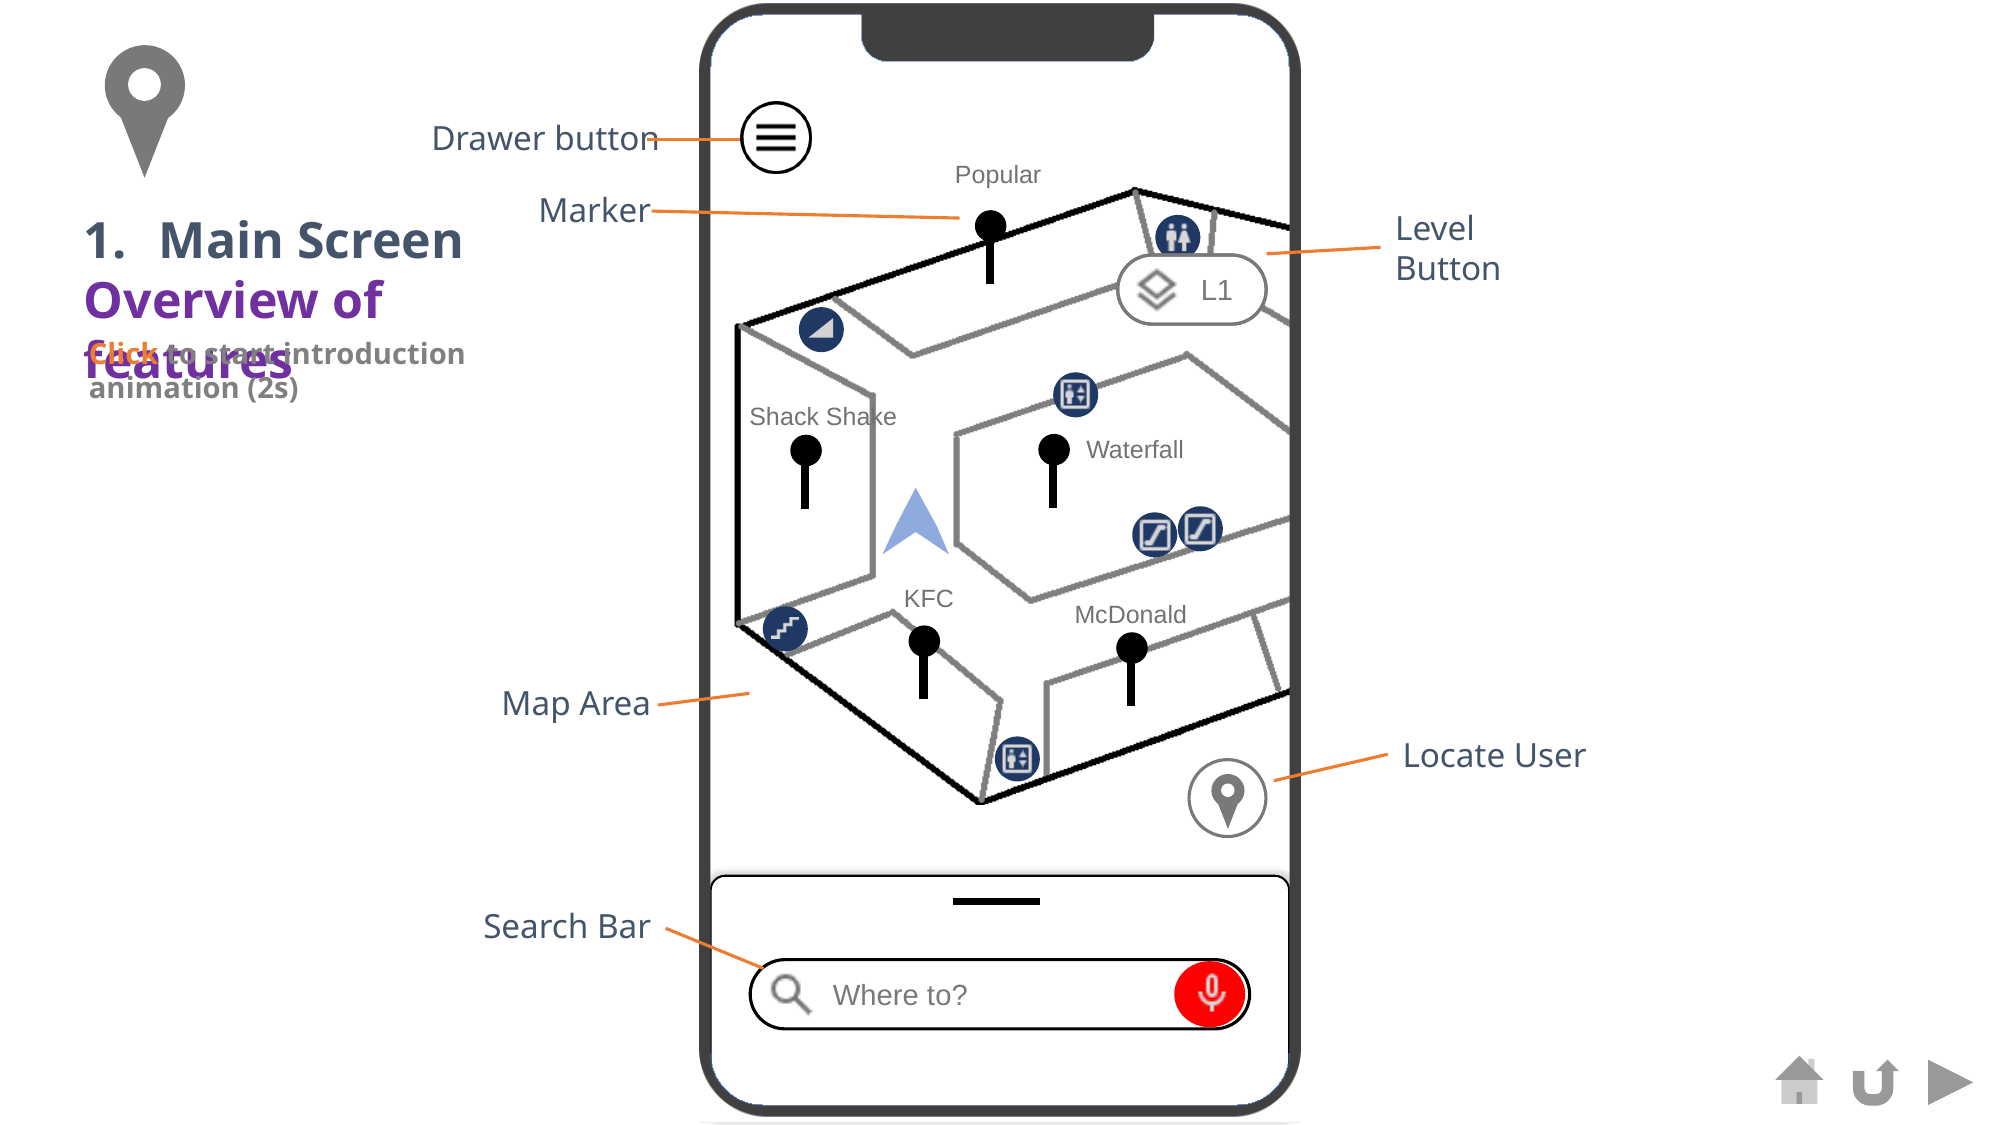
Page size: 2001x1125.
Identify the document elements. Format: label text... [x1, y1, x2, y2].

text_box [1767, 1047, 1981, 1114]
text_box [468, 898, 764, 969]
text_box Click to start introduction animation (2s) [73, 327, 596, 413]
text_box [528, 181, 960, 238]
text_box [426, 109, 740, 166]
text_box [1273, 726, 1874, 783]
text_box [1266, 199, 1599, 256]
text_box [490, 674, 750, 731]
text_box Main Screen Overview of features [69, 200, 573, 396]
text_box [1211, 774, 1245, 829]
picture [699, 0, 1998, 1125]
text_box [1117, 254, 1267, 325]
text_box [104, 45, 185, 178]
